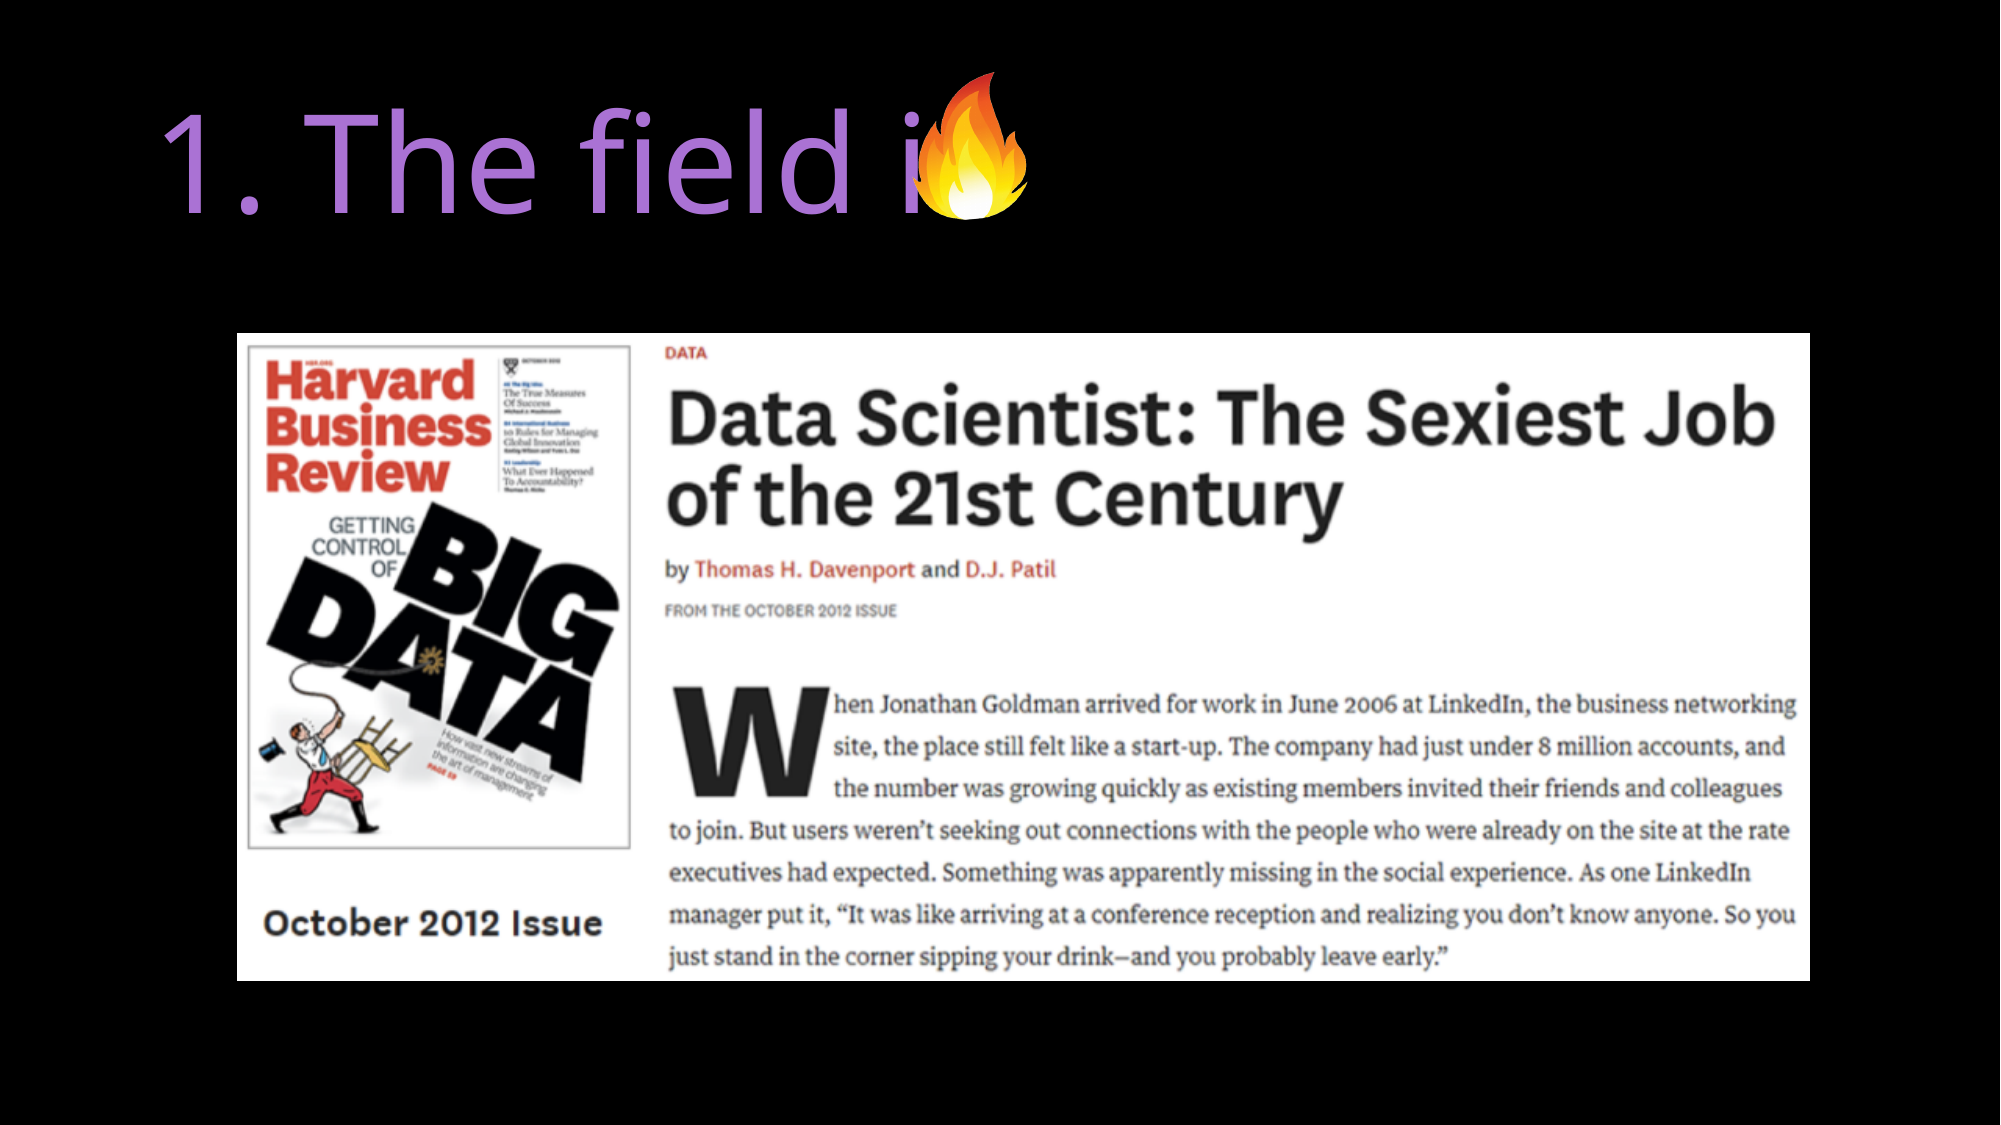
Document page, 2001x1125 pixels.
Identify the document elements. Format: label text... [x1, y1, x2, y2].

picture [237, 333, 1810, 981]
picture [899, 72, 1041, 220]
title 1. The field is [137, 59, 1863, 278]
